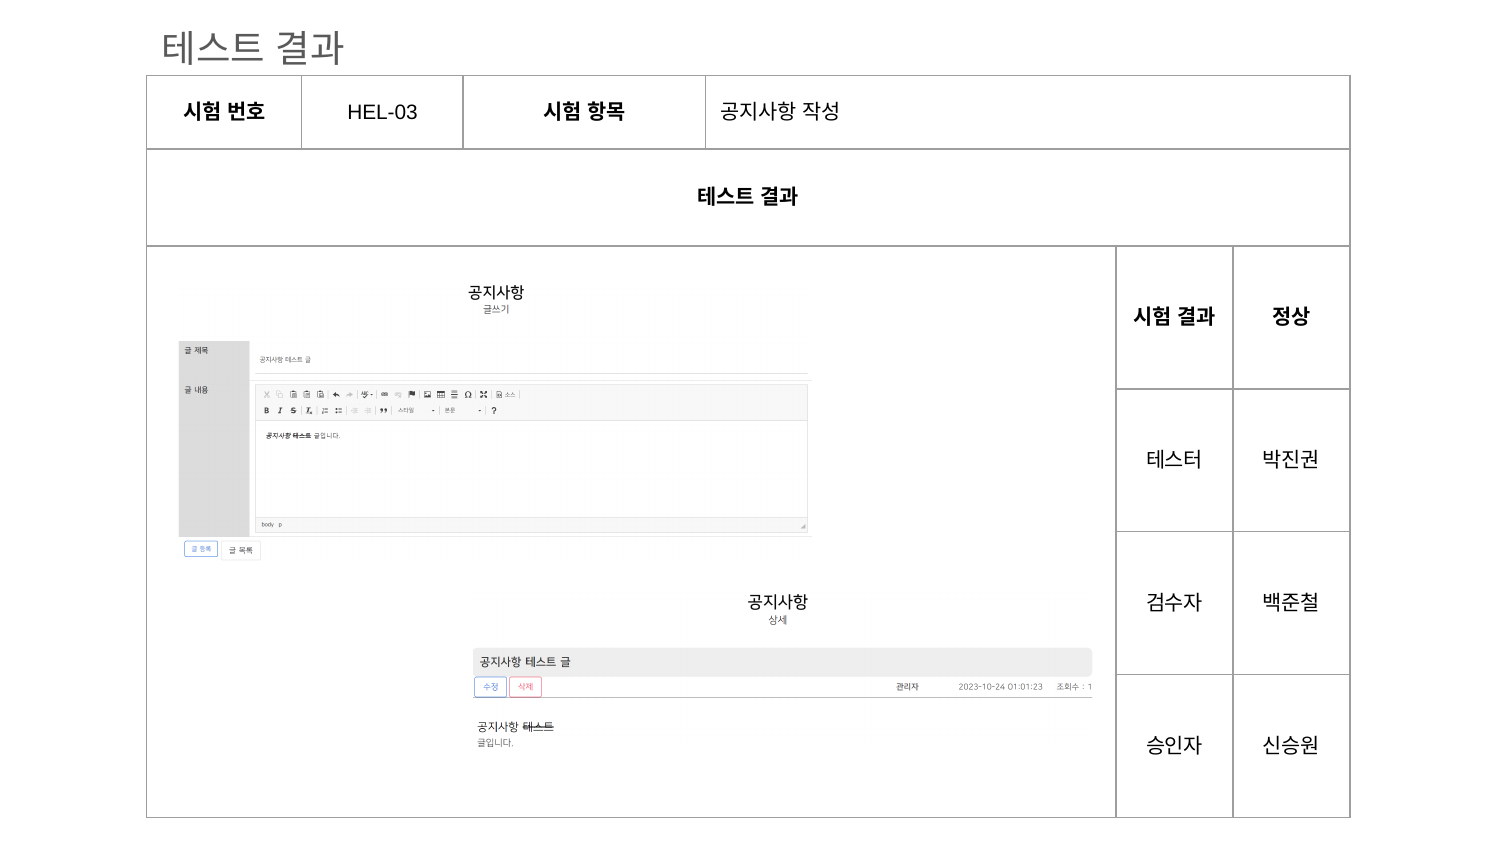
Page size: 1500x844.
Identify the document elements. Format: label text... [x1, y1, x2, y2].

picture [472, 591, 1094, 752]
table_cell 백준철 [1234, 532, 1349, 674]
table_cell 시험 결과 [1117, 247, 1232, 388]
table_cell 정상 [1234, 247, 1349, 388]
table_header 공지사항 작성 [706, 76, 1349, 148]
table_cell 박진권 [1234, 390, 1349, 531]
table_cell 신승원 [1234, 675, 1349, 817]
subtitle 테스트 결과 [146, 3, 396, 69]
picture [177, 282, 813, 561]
table_cell 테스터 [1117, 390, 1232, 531]
table_header 시험 항목 [464, 76, 705, 148]
table_cell 검수자 [1117, 532, 1232, 674]
table_cell 승인자 [1117, 675, 1232, 817]
table_header 테스트 결과 [147, 150, 1349, 245]
table_cell [147, 247, 1115, 817]
table_header 시험 번호 [147, 76, 301, 148]
table_header HEL-03 [302, 76, 462, 148]
